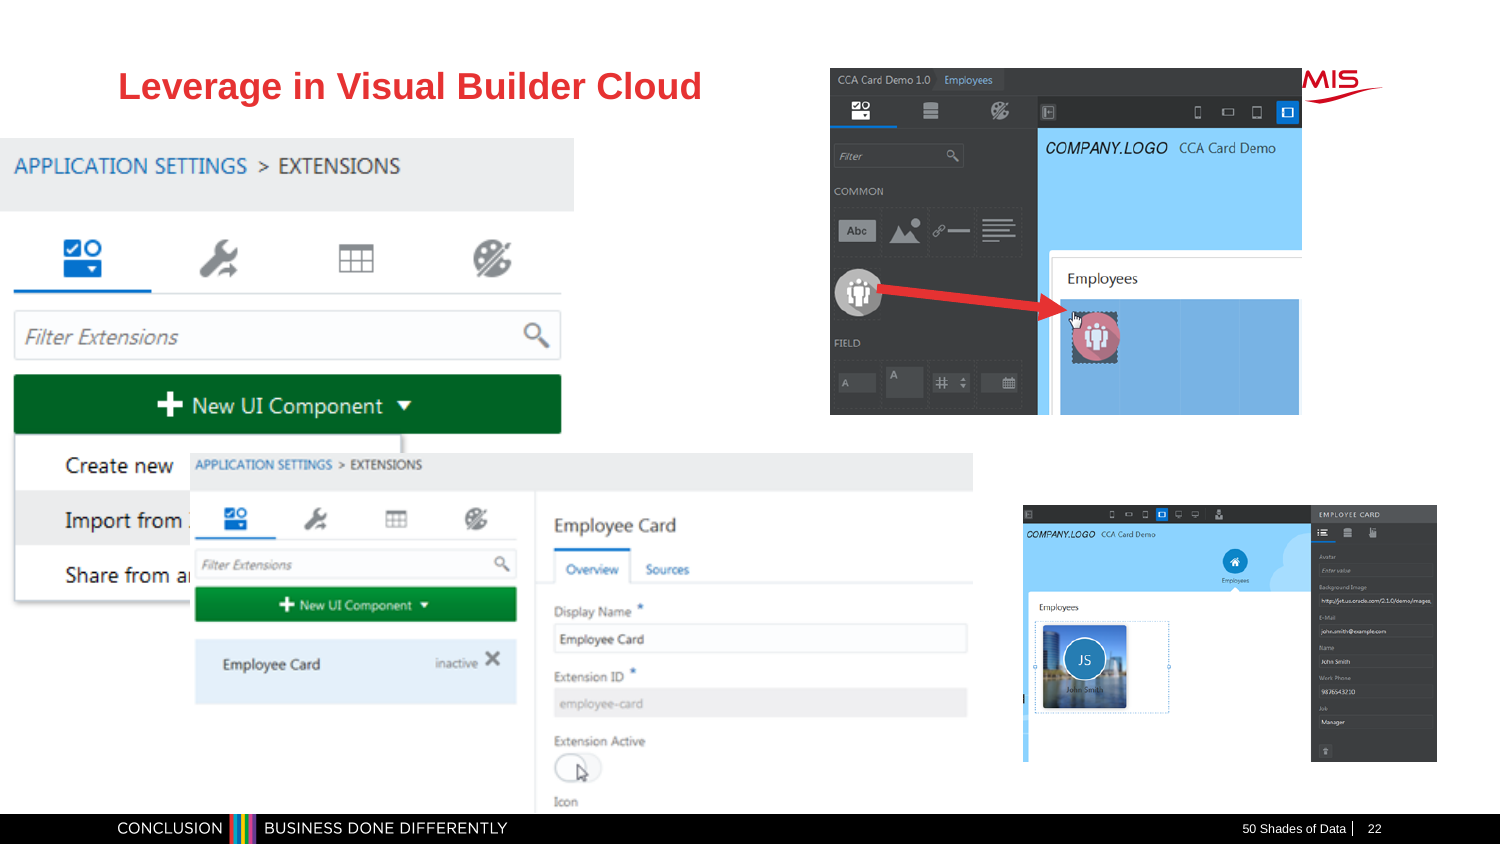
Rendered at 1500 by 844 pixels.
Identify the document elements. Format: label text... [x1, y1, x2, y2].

picture [830, 58, 1388, 415]
footer 50 Shades of Data [814, 820, 1347, 839]
picture [0, 814, 236, 844]
picture [239, 814, 1500, 844]
picture [0, 138, 973, 813]
slide_number 22 [1358, 820, 1382, 839]
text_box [876, 288, 1068, 311]
title Leverage in Visual Builder Cloud [118, 47, 1205, 130]
picture [1023, 505, 1437, 762]
